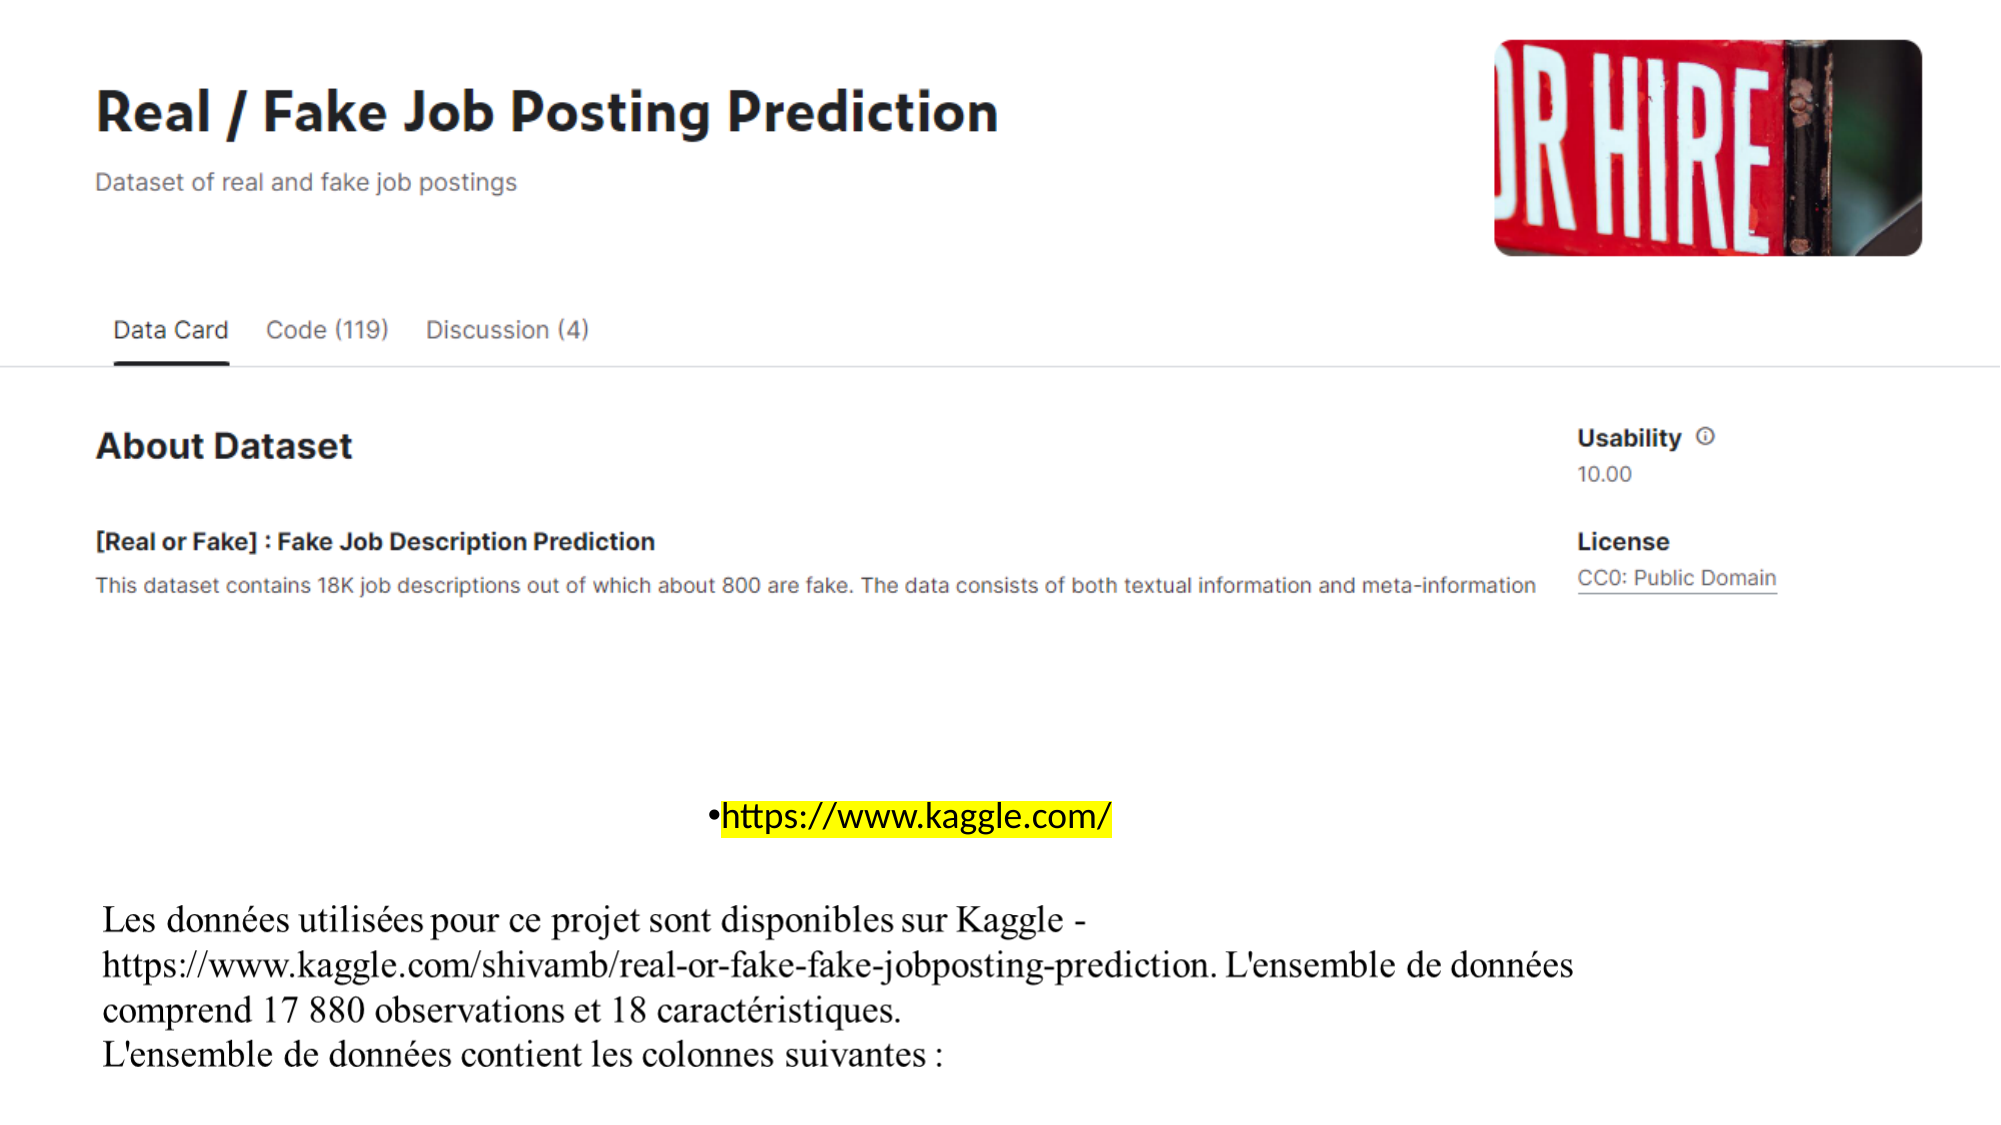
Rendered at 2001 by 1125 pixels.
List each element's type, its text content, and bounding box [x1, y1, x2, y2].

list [0, 0, 2000, 609]
picture [79, 882, 1691, 1099]
text_box https://www.kaggle.com/ [692, 615, 1921, 1018]
